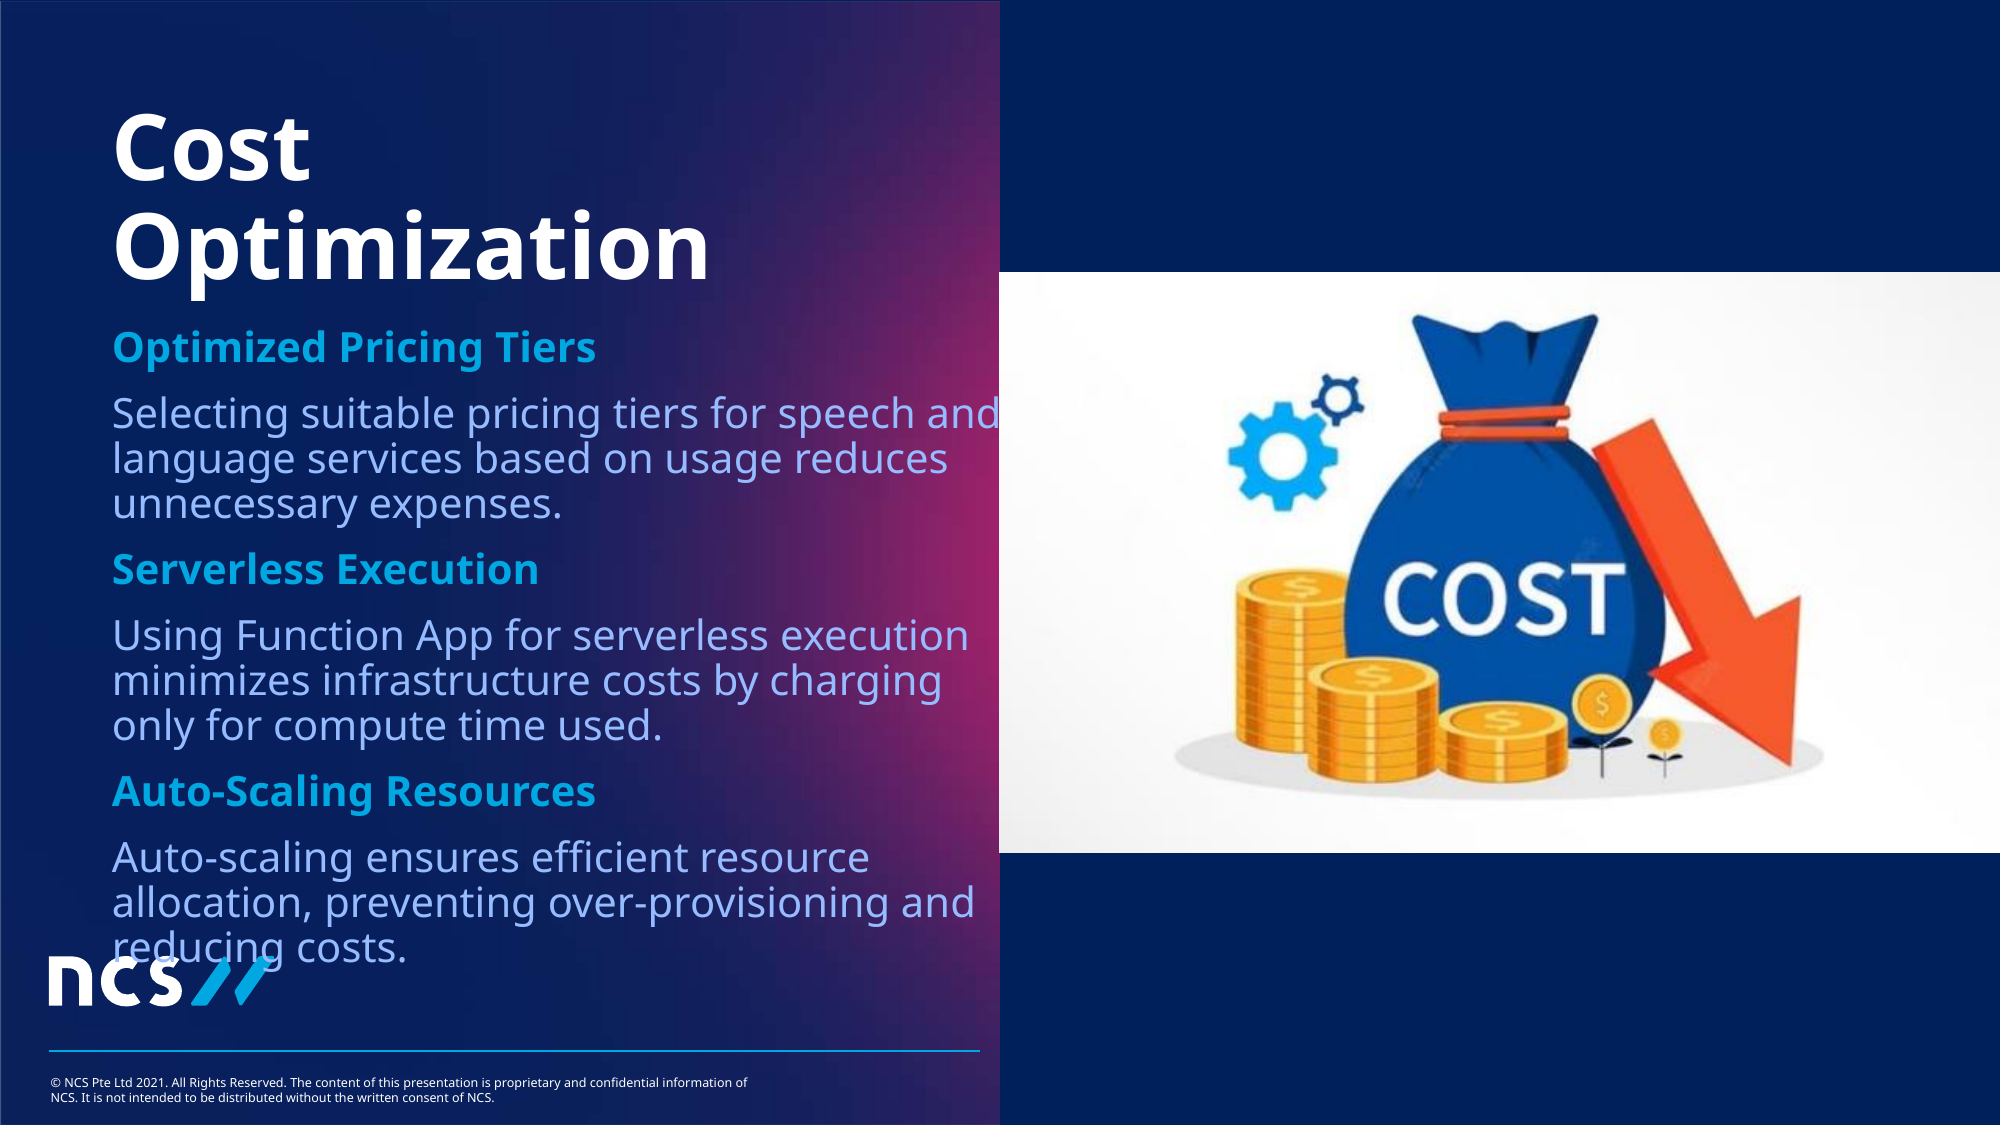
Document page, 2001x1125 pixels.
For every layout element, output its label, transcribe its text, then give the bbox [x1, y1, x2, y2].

picture [1, 0, 2000, 1125]
list Optimized Pricing Tiers Selecting suitable pricing tiers for speech and language services based on usage reduces unnecessary expenses. Serverless Execution Using Function App for serverless execution minimizes infrastructure costs by charging only for compute time used. Auto-Scaling Resources Auto-scaling ensures efficient resource allocation, preventing over-provisioning and reducing costs. [97, 319, 999, 871]
list Cost Optimization [97, 93, 868, 319]
